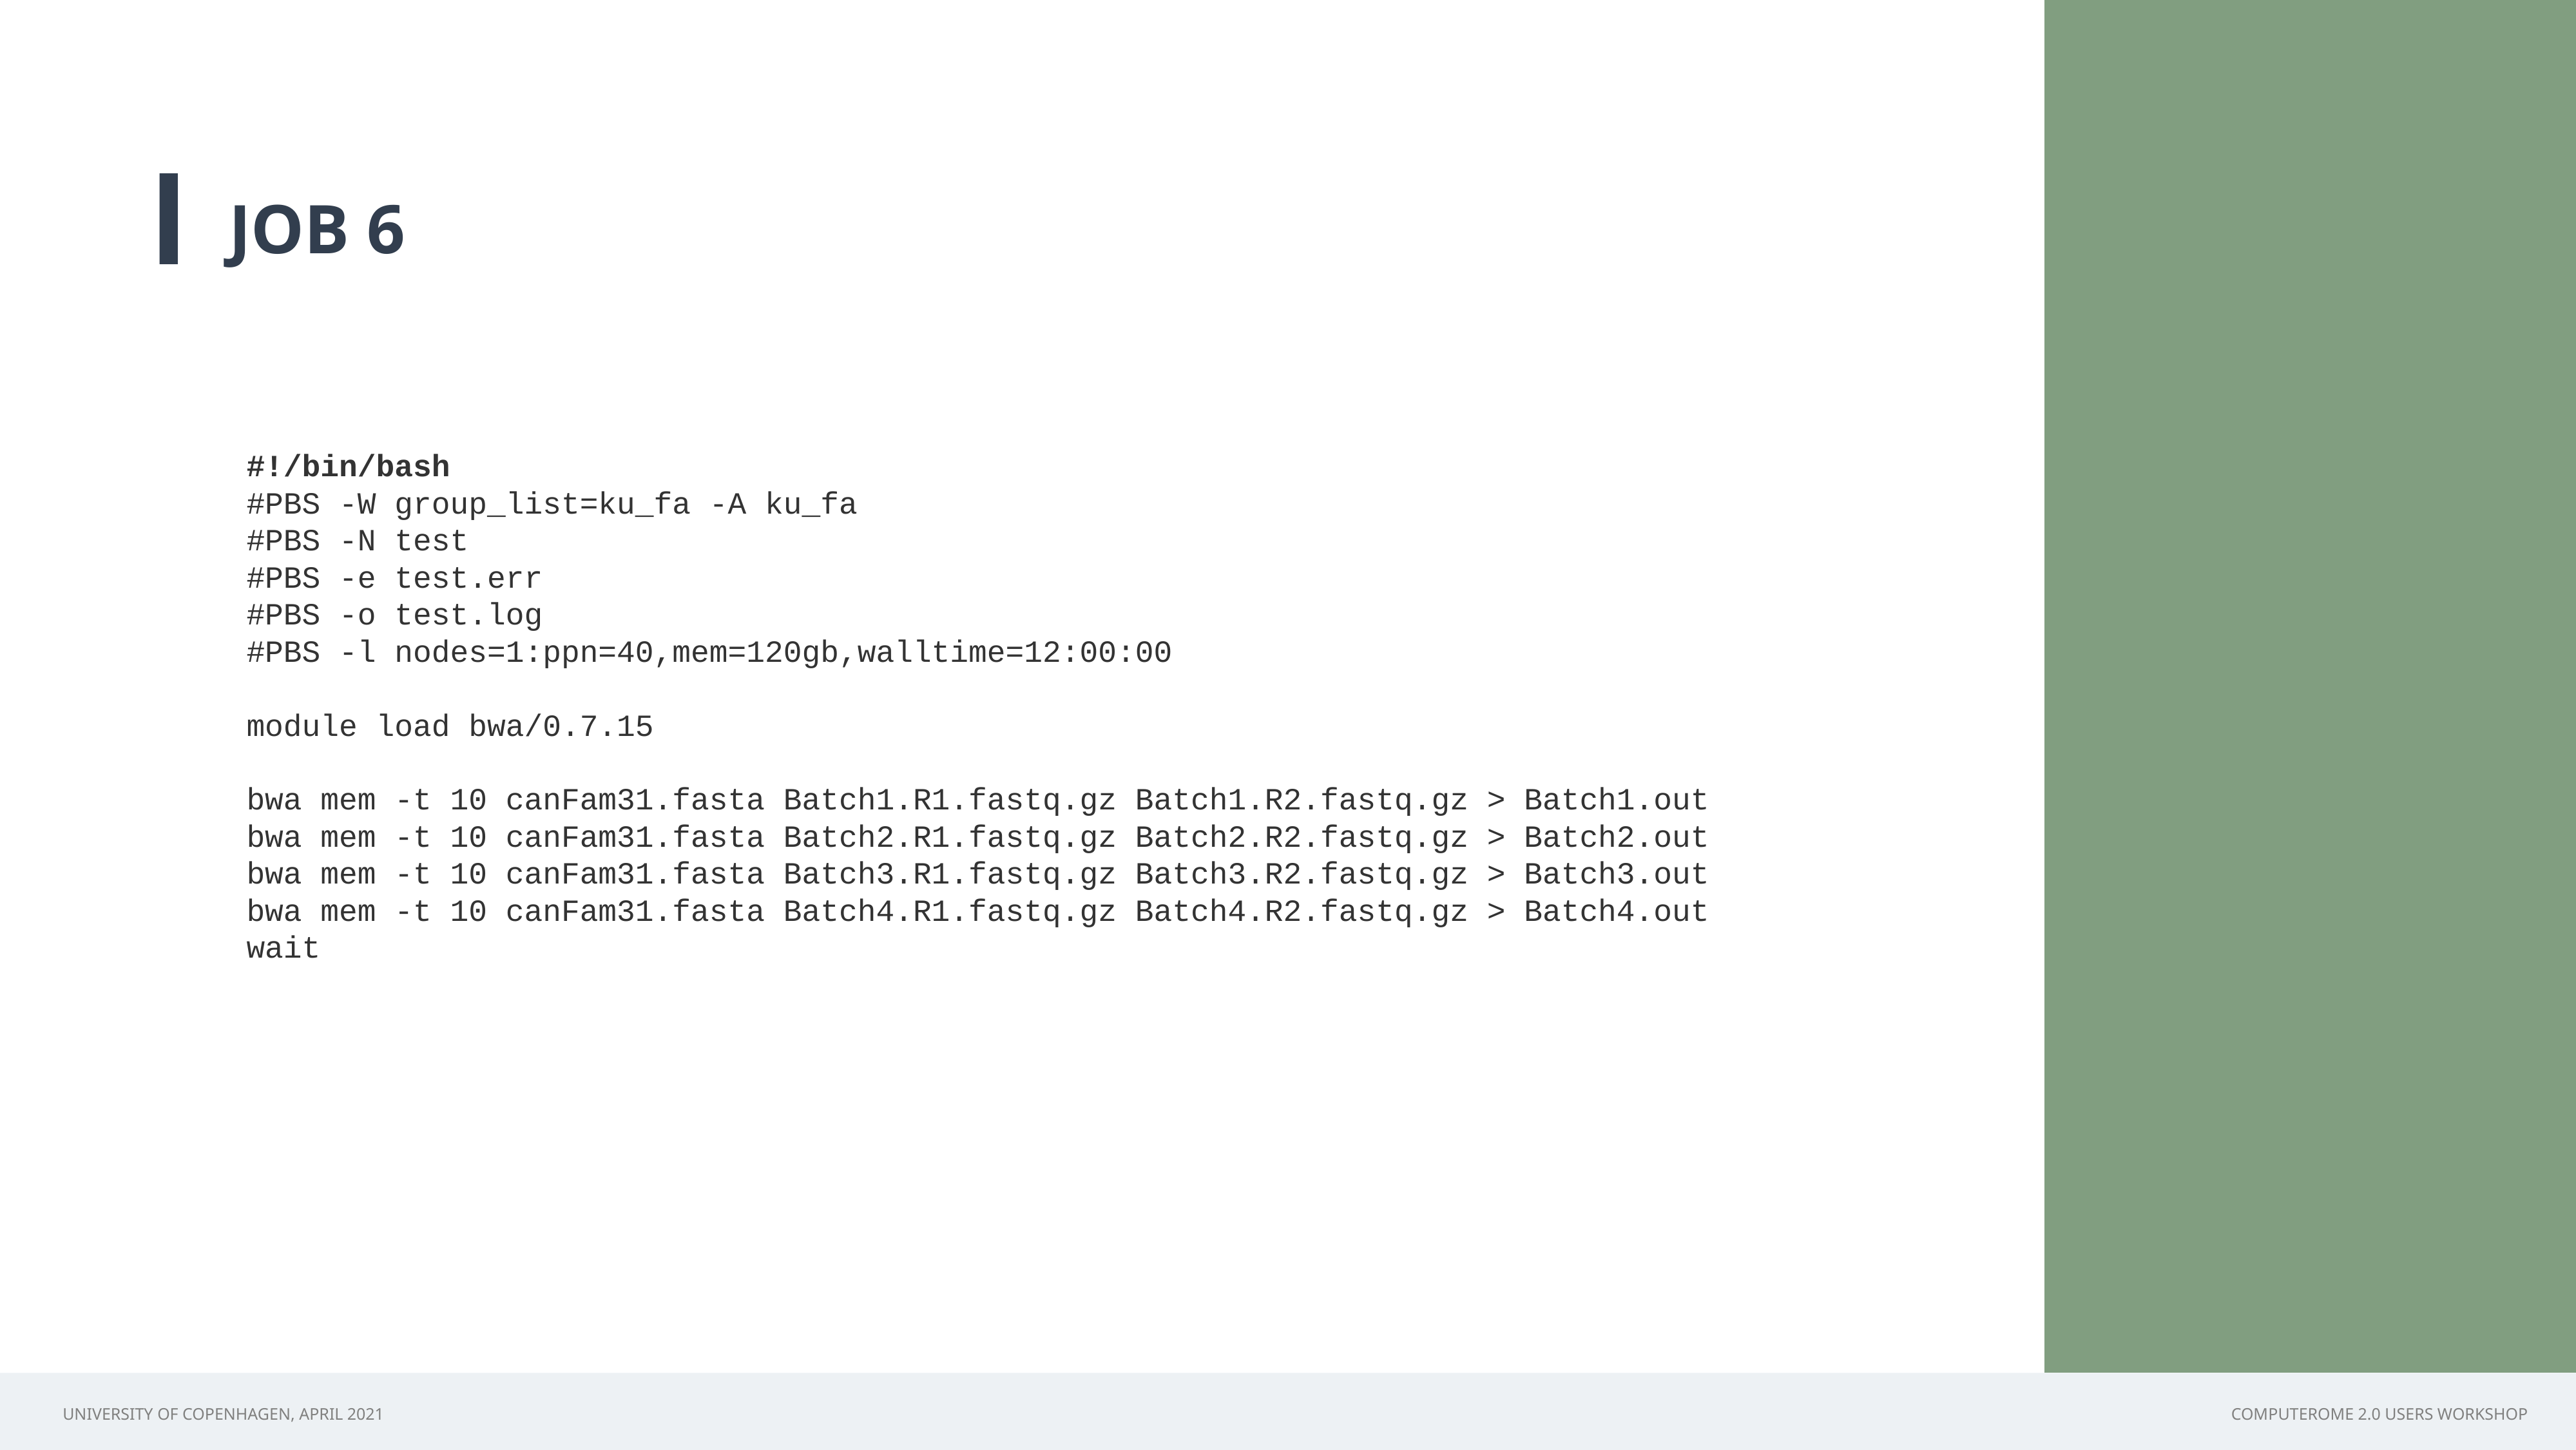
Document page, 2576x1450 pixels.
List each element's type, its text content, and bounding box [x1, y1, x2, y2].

text_box #!/bin/bash #PBS -W group_list=ku_fa -A ku_fa #PBS -N test #PBS -e test.err #PBS -o test.log #PBS -l nodes=1:ppn=40,mem=120gb,walltime=12:00:00 module load bwa/0.7.15 bwa mem -t 10 canFam31.fasta Batch1.R1.fastq.gz Batch1.R2.fastq.gz > Batch1.out bwa mem -t 10 canFam31.fasta Batch2.R1.fastq.gz Batch2.R2.fastq.gz > Batch2.out bwa mem -t 10 canFam31.fasta Batch3.R1.fastq.gz Batch3.R2.fastq.gz > Batch3.out bwa mem -t 10 canFam31.fasta Batch4.R1.fastq.gz Batch4.R2.fastq.gz > Batch4.out wait [241, 440, 1841, 970]
text_box [2044, 0, 2576, 1373]
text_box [159, 173, 1961, 272]
